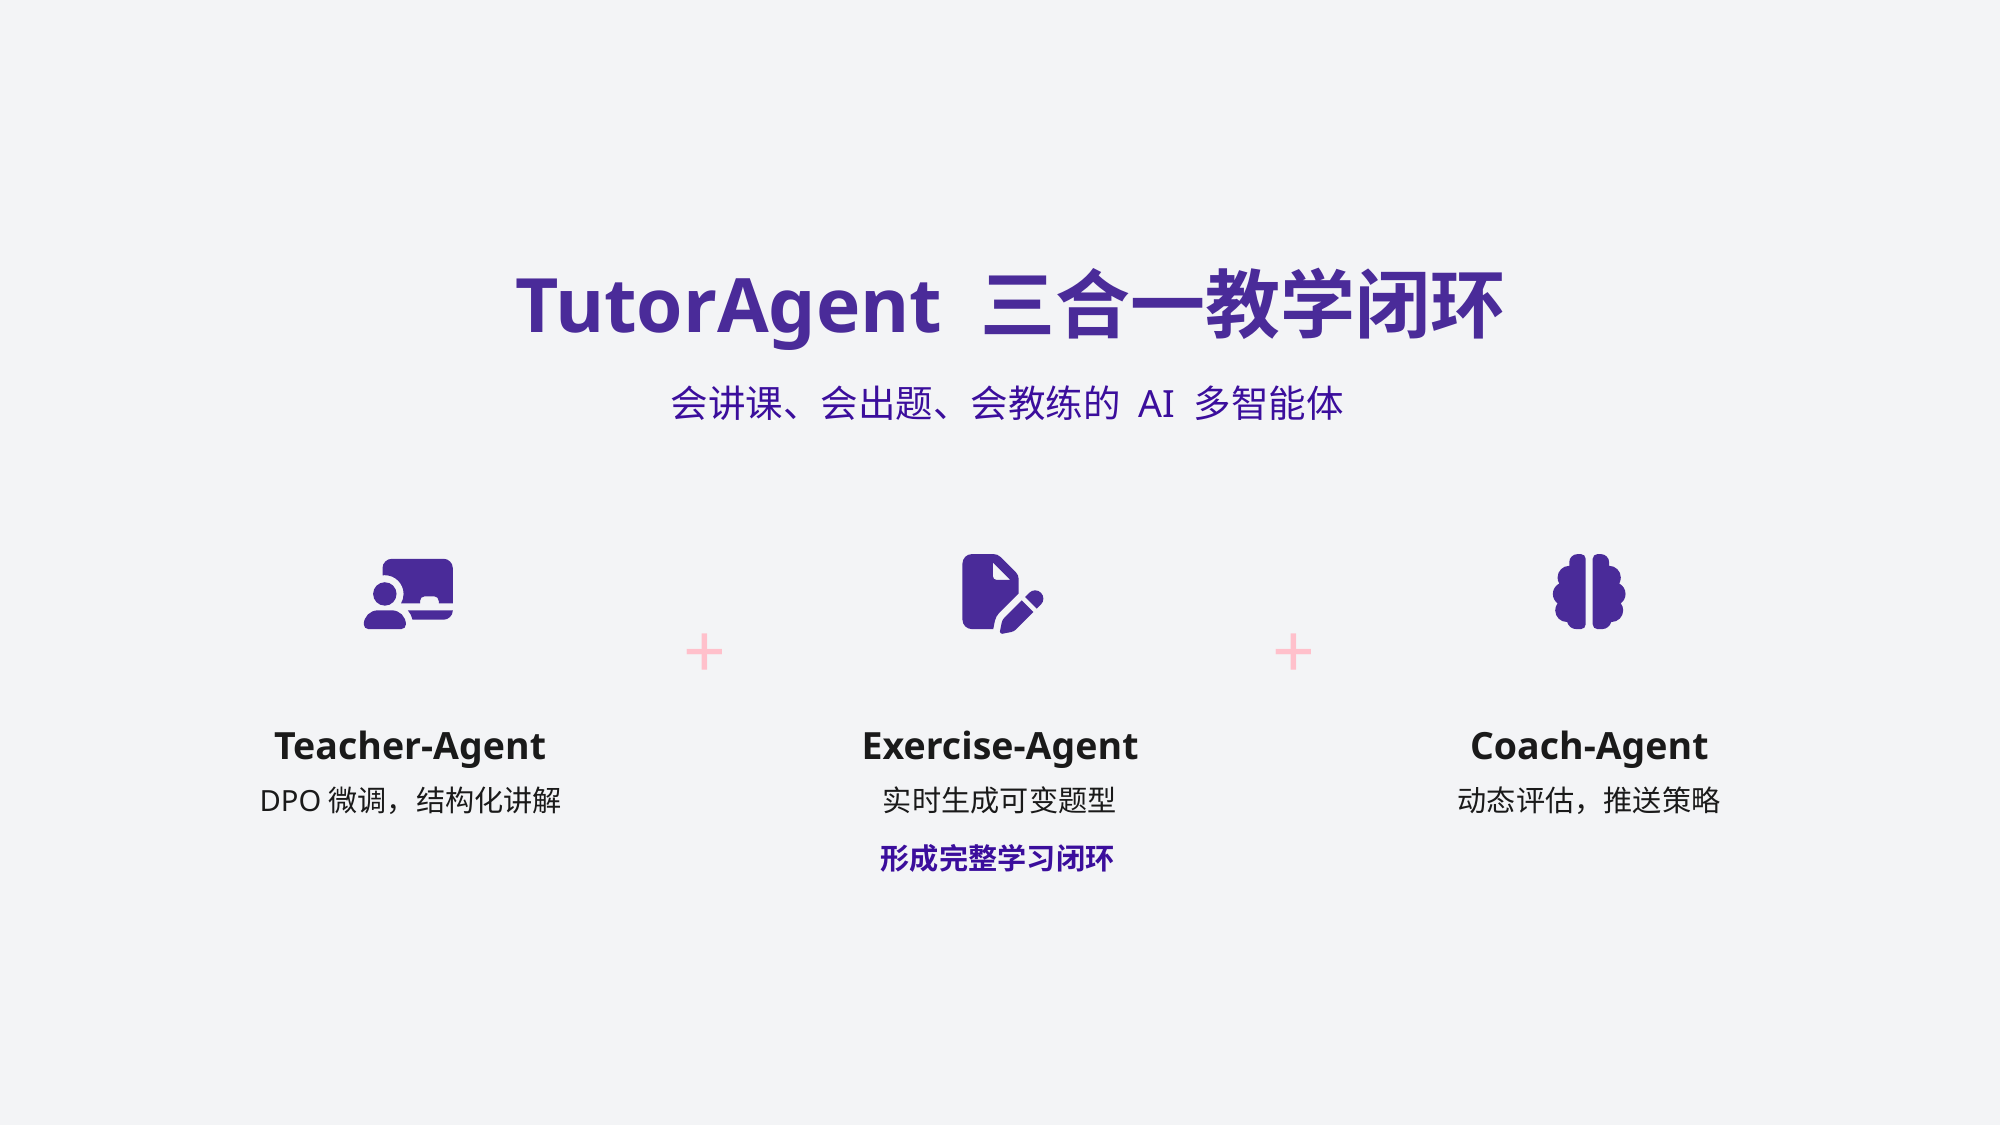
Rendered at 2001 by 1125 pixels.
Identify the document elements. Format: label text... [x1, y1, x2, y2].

text_box TutorAgent 三合一教学闭环 [515, 266, 1522, 350]
text_box 会讲课、会出题、会教练的 AI 多智能体 [670, 366, 1348, 425]
text_box [1552, 554, 1586, 630]
text_box + [1272, 612, 1355, 696]
text_box [363, 610, 406, 630]
text_box [1025, 590, 1044, 609]
text_box Coach-Agent [1453, 708, 1726, 767]
text_box [382, 558, 453, 604]
text_box [1592, 554, 1626, 630]
text_box [407, 610, 453, 620]
text_box Exercise-Agent [843, 708, 1158, 767]
text_box [999, 600, 1034, 634]
text_box [962, 554, 1019, 630]
text_box 形成完整学习闭环 [847, 824, 1167, 884]
text_box 实时生成可变题型 [875, 774, 1124, 817]
text_box 动态评估，推送策略 [1450, 774, 1728, 817]
text_box + [683, 612, 765, 696]
text_box [373, 582, 397, 606]
text_box Teacher-Agent [258, 708, 563, 767]
text_box DPO微调，结构化讲解 [255, 774, 567, 817]
